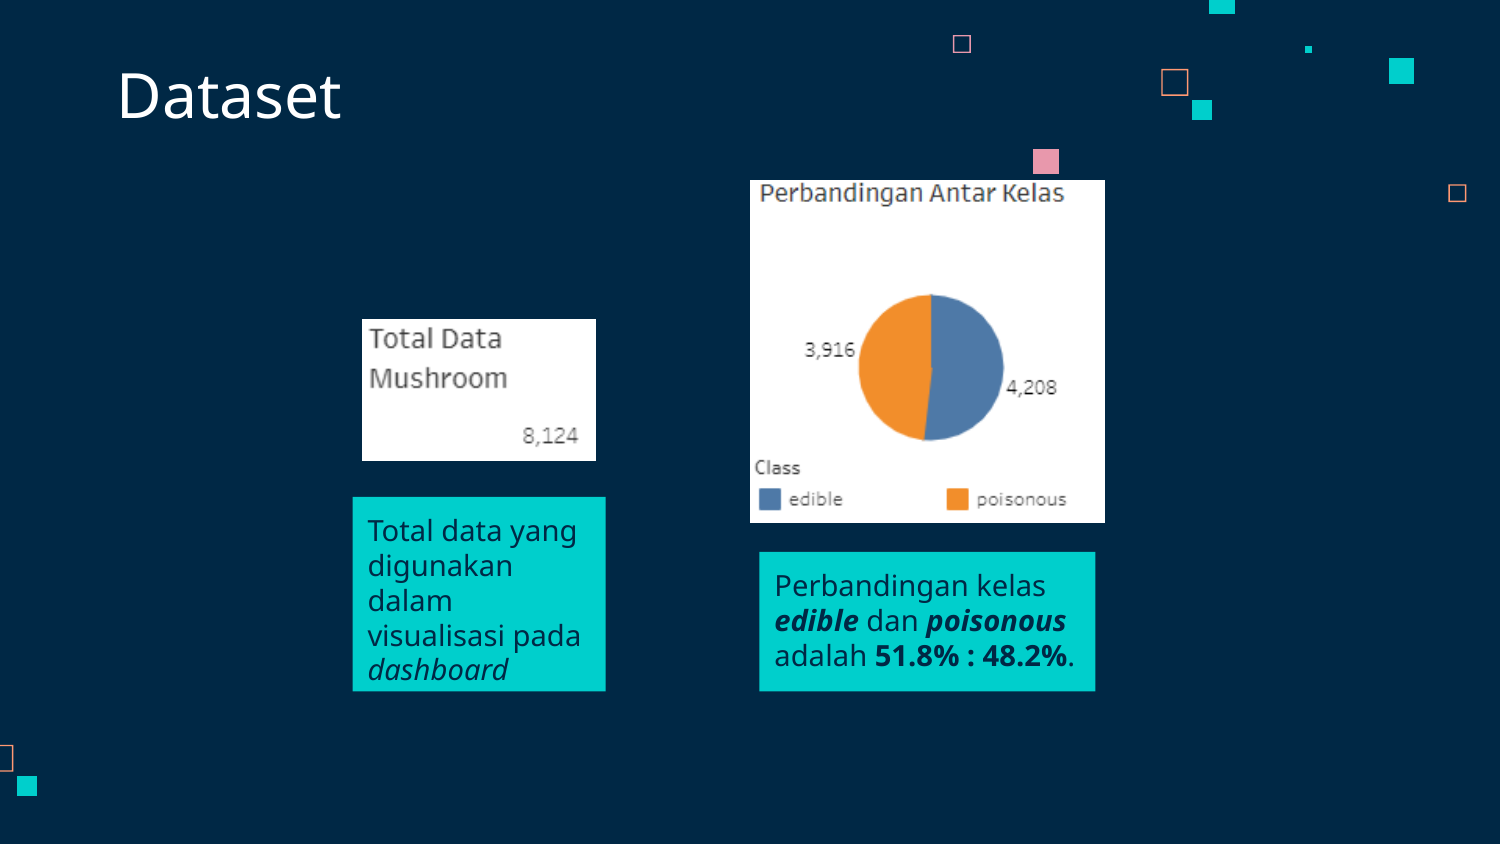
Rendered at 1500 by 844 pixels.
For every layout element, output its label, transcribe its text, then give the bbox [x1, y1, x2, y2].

text_box Total data yang digunakan dalam visualisasi pada dashboard 8.124 records. [352, 496, 606, 692]
text_box Perbandingan kelas edible dan poisonous adalah 51.8% : 48.2%. [759, 551, 1096, 692]
picture [362, 319, 597, 461]
picture [749, 180, 1105, 523]
title Dataset [101, 50, 878, 146]
